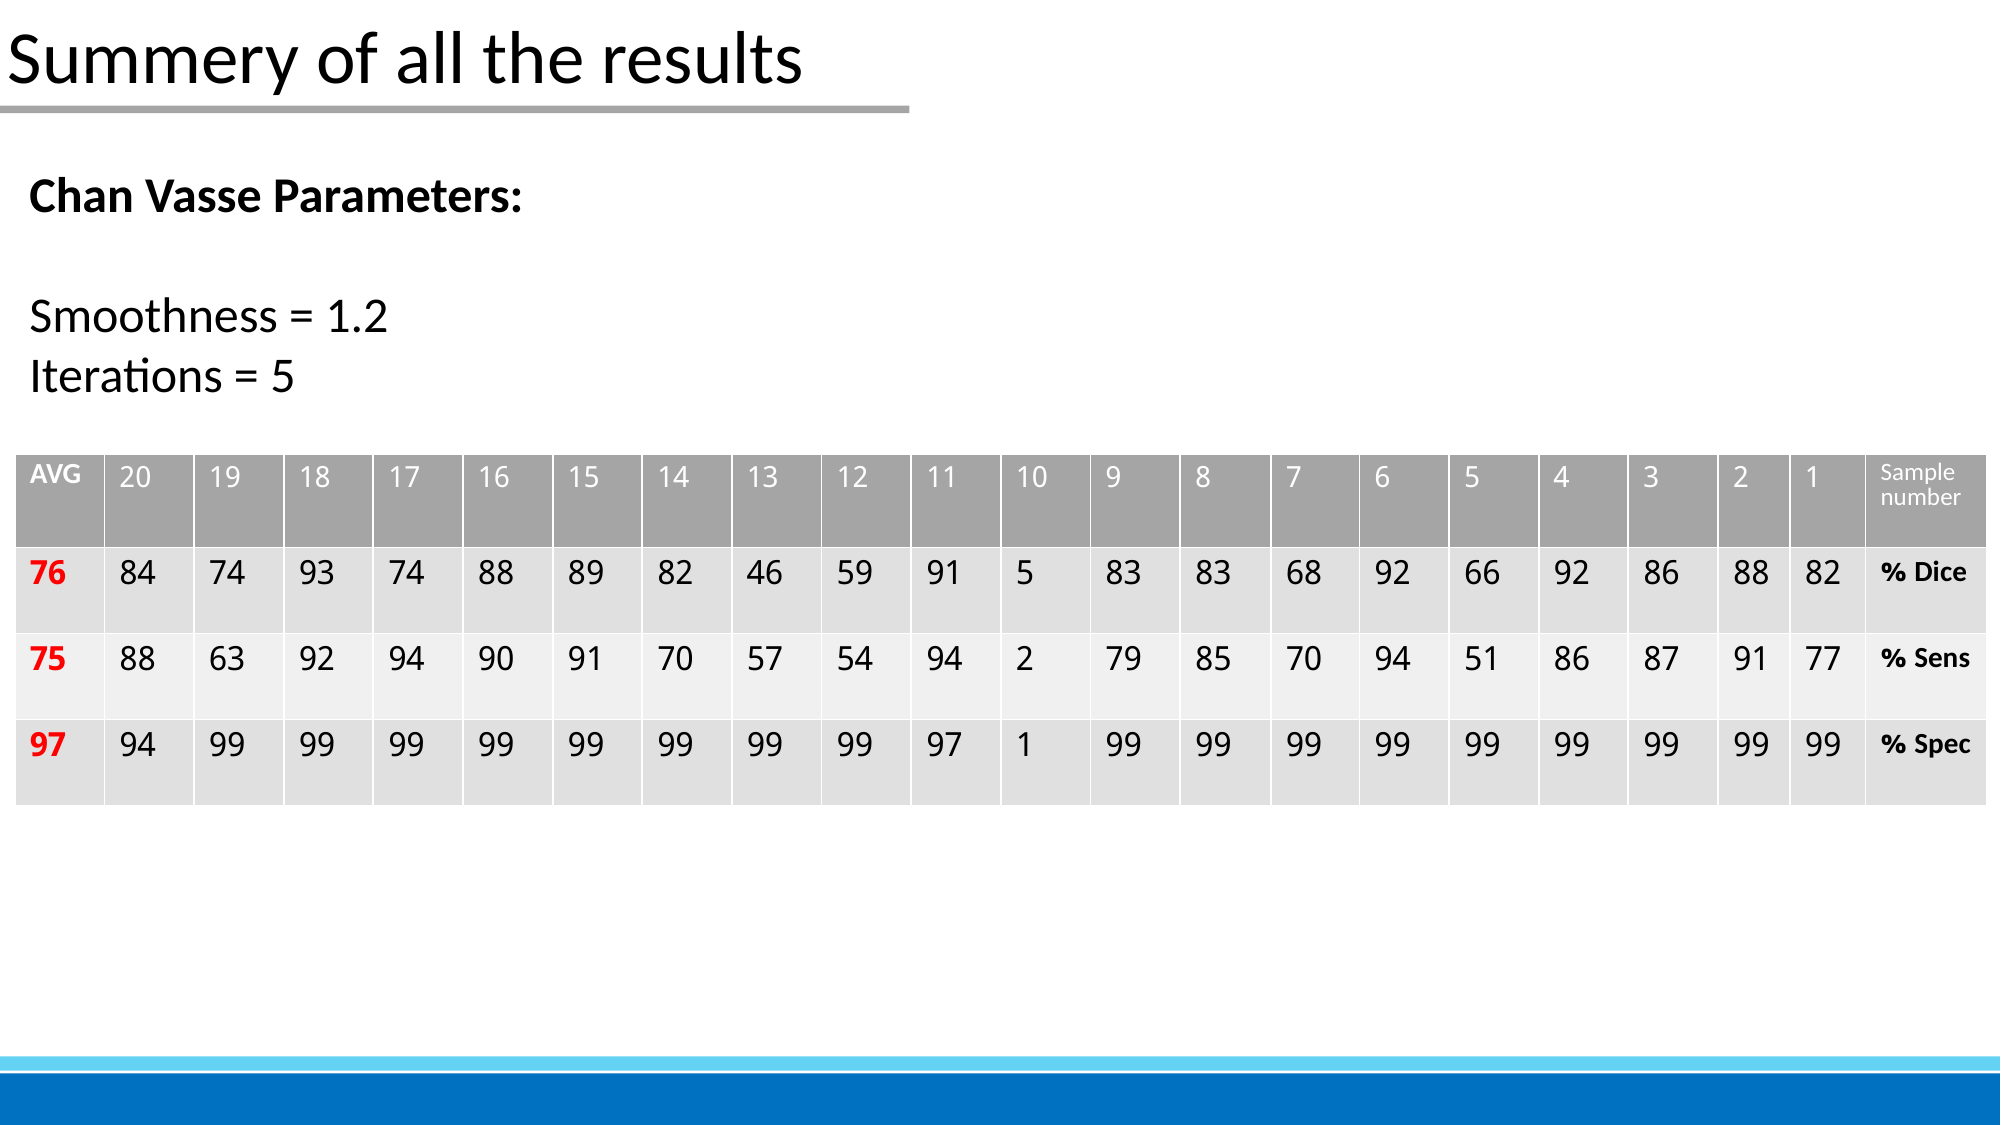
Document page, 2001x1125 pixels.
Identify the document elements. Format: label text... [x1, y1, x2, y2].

text_box Summery of all the results [0, 1, 897, 105]
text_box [0, 105, 2000, 1125]
